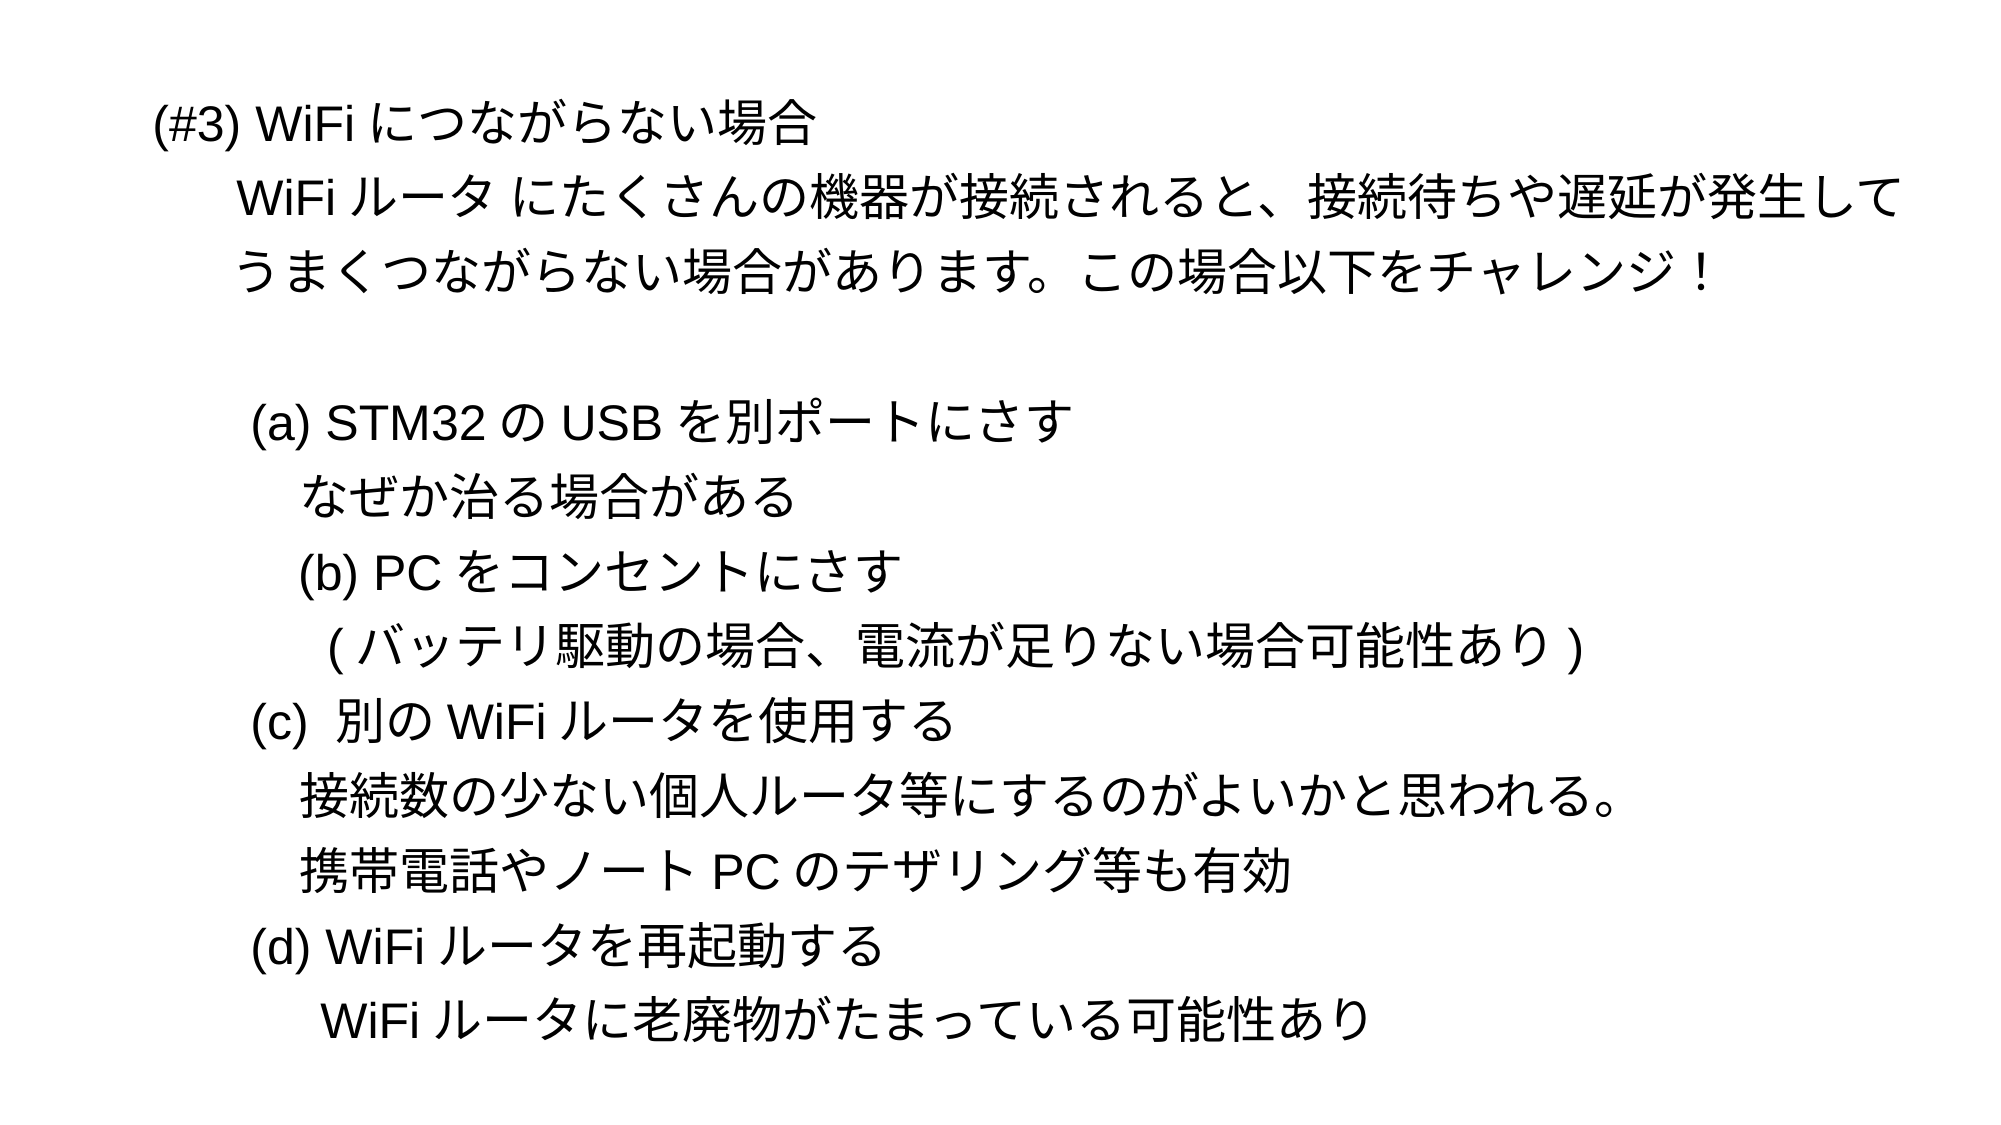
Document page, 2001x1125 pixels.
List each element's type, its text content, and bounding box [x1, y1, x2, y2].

text_box (#3) WiFiにつながらない場合 WiFiルータ にたくさんの機器が接続されると、接続待ちや遅延が発生して うまくつながらない場合があります。この場合以下をチャレンジ！ (a) STM32のUSBを別ポートにさす なぜか治る場合がある (b) PCをコンセントにさす (バッテリ駆動の場合、電流が足りない場合可能性あり) (c) 別のWiFiルータを使用する 接続数の少ない個人ルータ等にするのがよいかと思われる。 携帯電話やノートPCのテザリング等も有効 (d) WiFiルータを再起動する WiFiルータに老廃物がたまっている可能性あり [137, 90, 1963, 1098]
